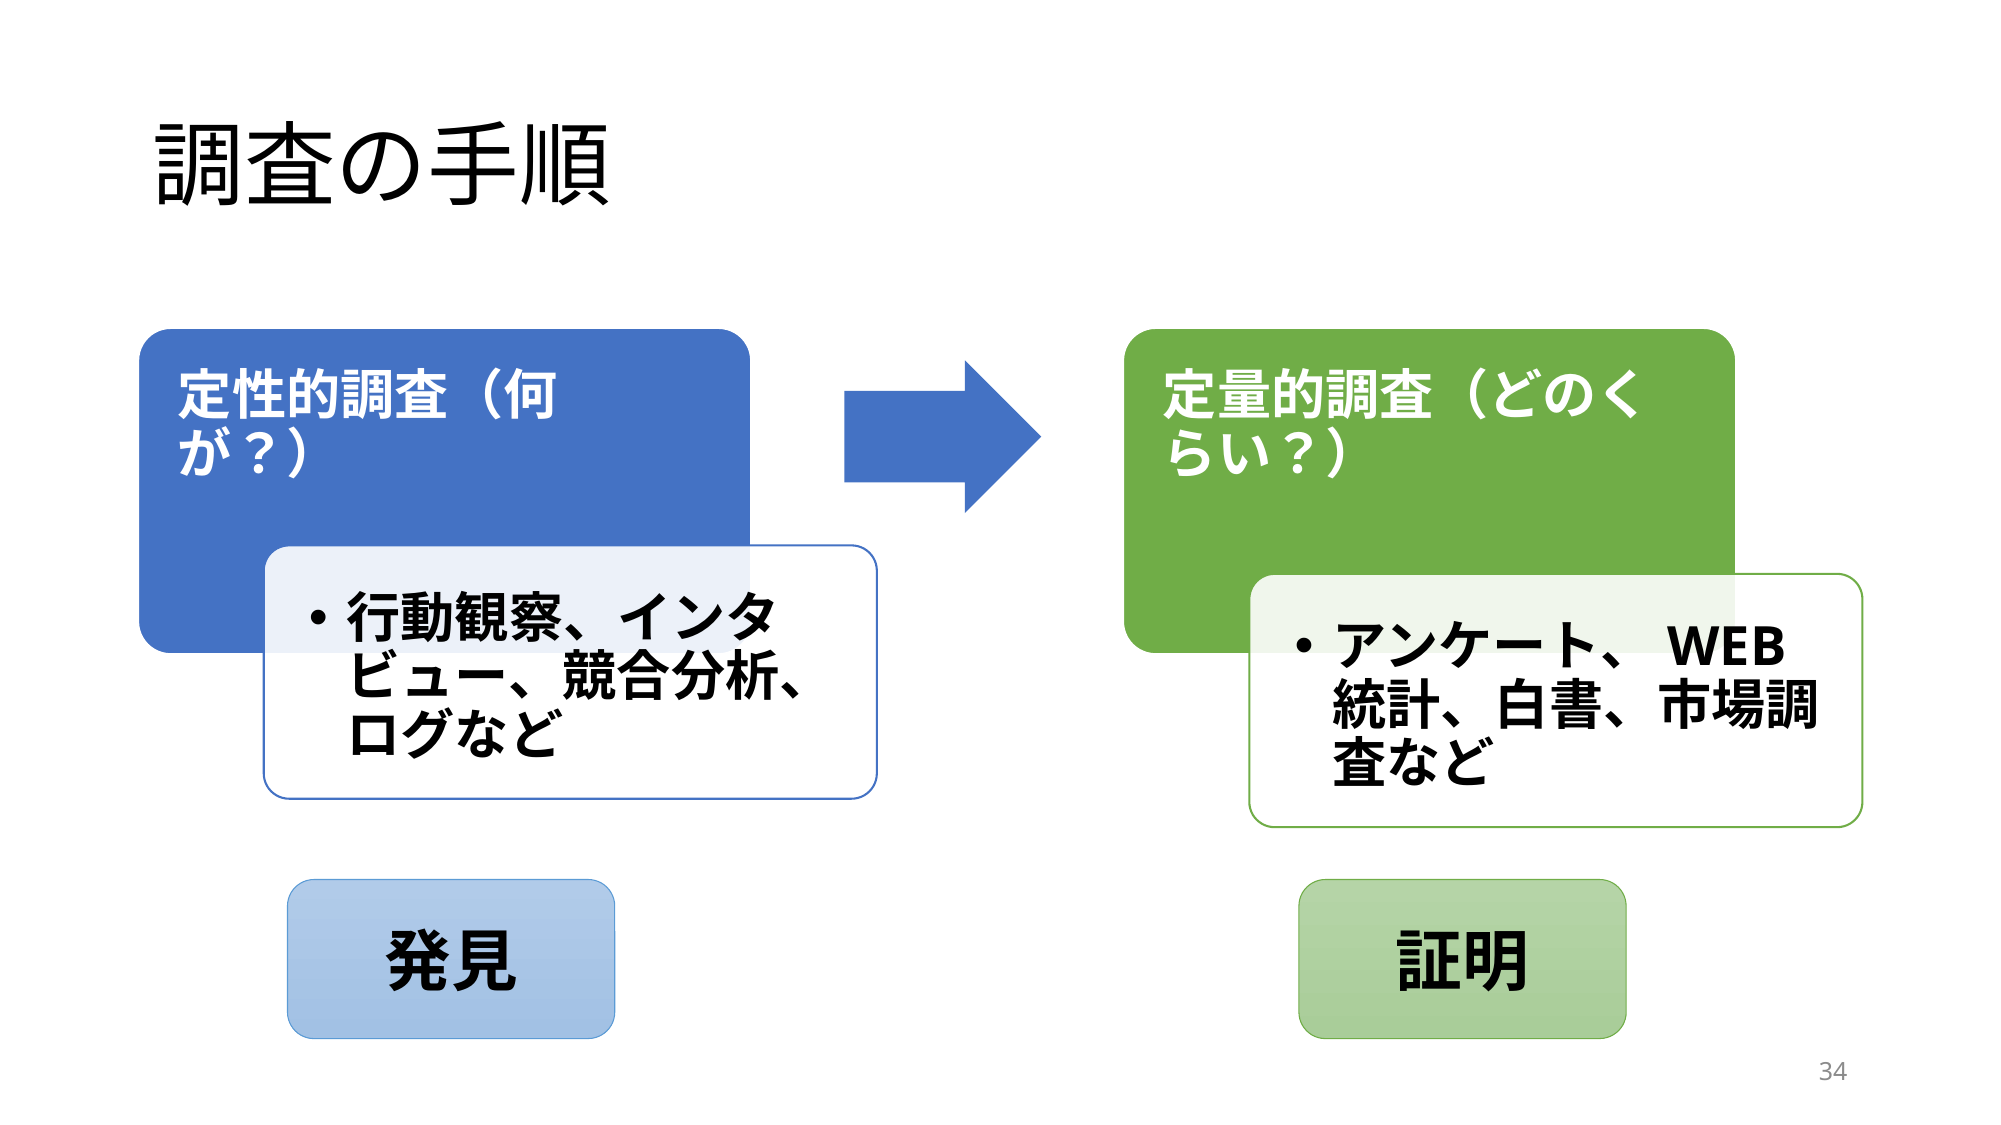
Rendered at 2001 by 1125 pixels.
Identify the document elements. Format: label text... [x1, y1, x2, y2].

title 調査の手順 [137, 59, 1863, 278]
text_box 証明 [1298, 878, 1627, 1040]
text_box 発見 [286, 878, 616, 1040]
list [137, 299, 1863, 828]
slide_number 34 [1412, 1042, 1863, 1103]
